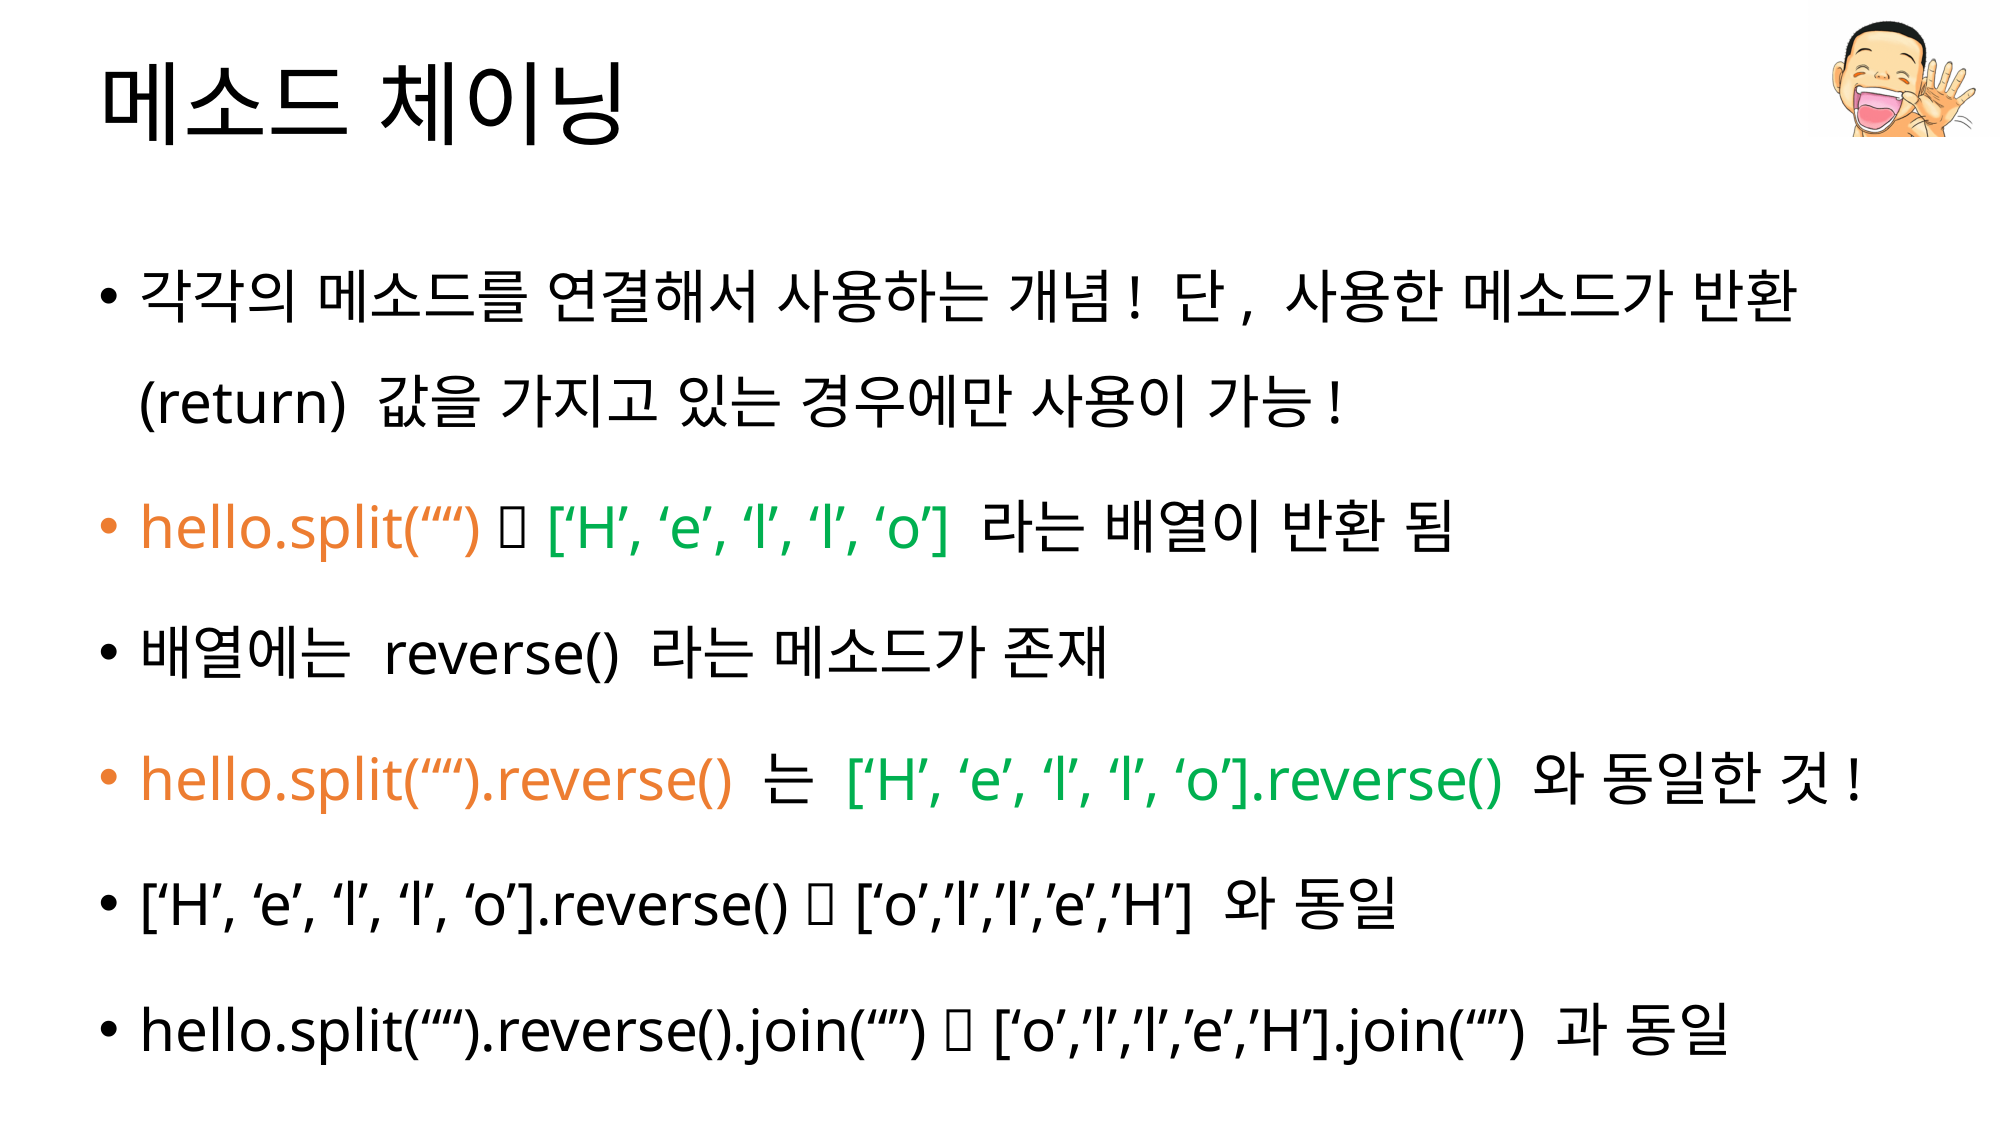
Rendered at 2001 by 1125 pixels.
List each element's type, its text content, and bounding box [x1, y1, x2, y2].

list 각각의 메소드를 연결해서 사용하는 개념! 단, 사용한 메소드가 반환(return) 값을 가지고 있는 경우에만 사용이 가능! hello.split(““)  [‘H’, ‘e’, ‘l’, ‘l’, ‘o’] 라는 배열이 반환 됨 배열에는 reverse() 라는 메소드가 존재 hello.split(““).reverse() 는 [‘H’, ‘e’, ‘l’, ‘l’, ‘o’].reverse() 와 동일한 것! [‘H’, ‘e’, ‘l’, ‘l’, ‘o’].reverse()  [‘o’,’l’,’l’,’e’,’H’] 와 동일 hello.split(““).reverse().join(“”)  [‘o’,’l’,’l’,’e’,’H’].join(“”) 과 동일 [83, 217, 1931, 1125]
picture [1931, 0, 2000, 137]
title 메소드 체이닝 [83, 0, 1931, 217]
